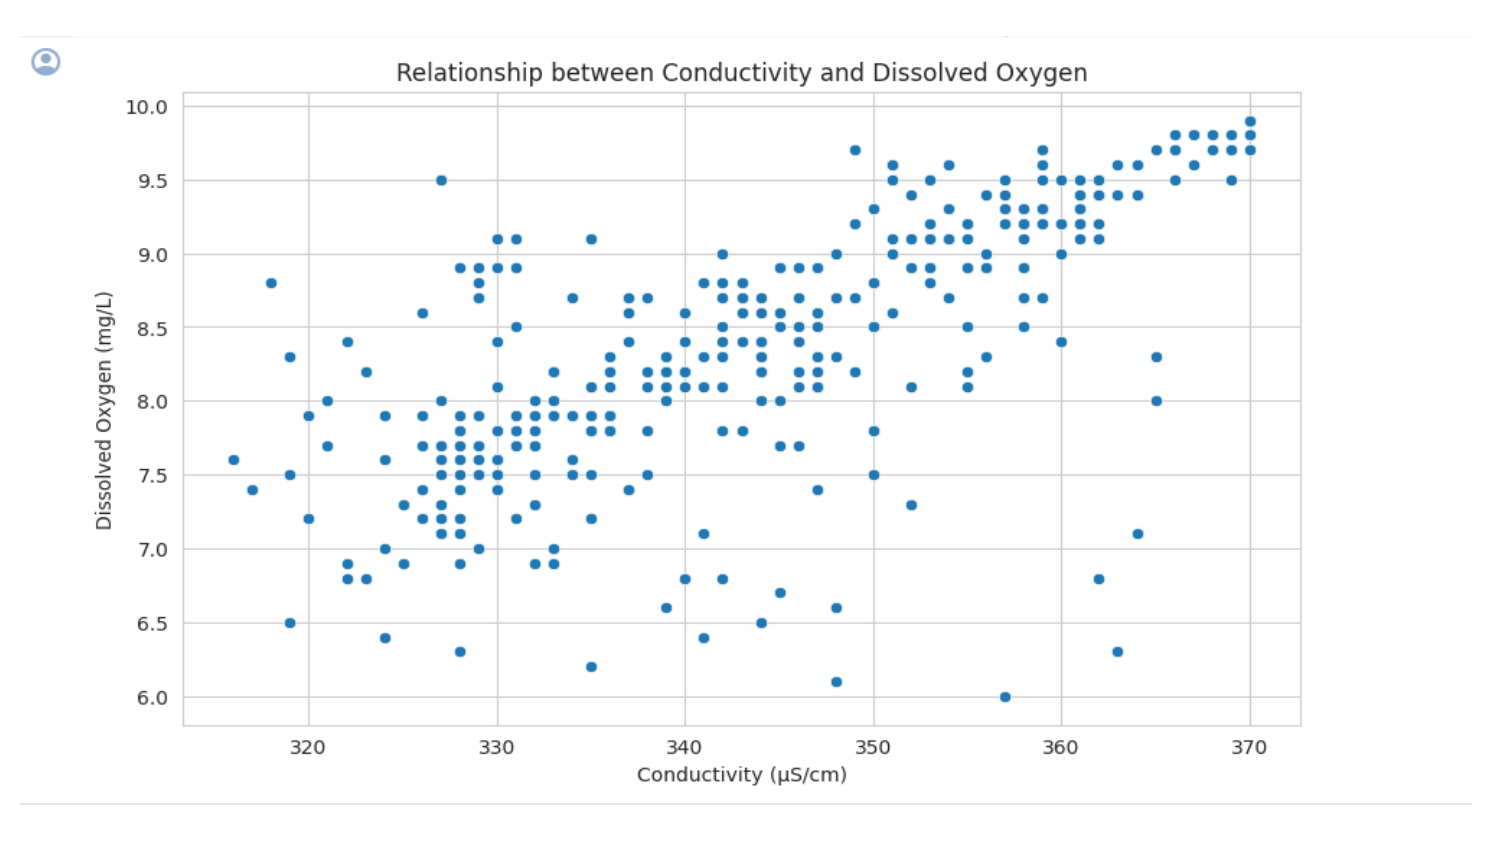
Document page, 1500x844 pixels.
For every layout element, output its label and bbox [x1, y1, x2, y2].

picture [19, 36, 1472, 809]
